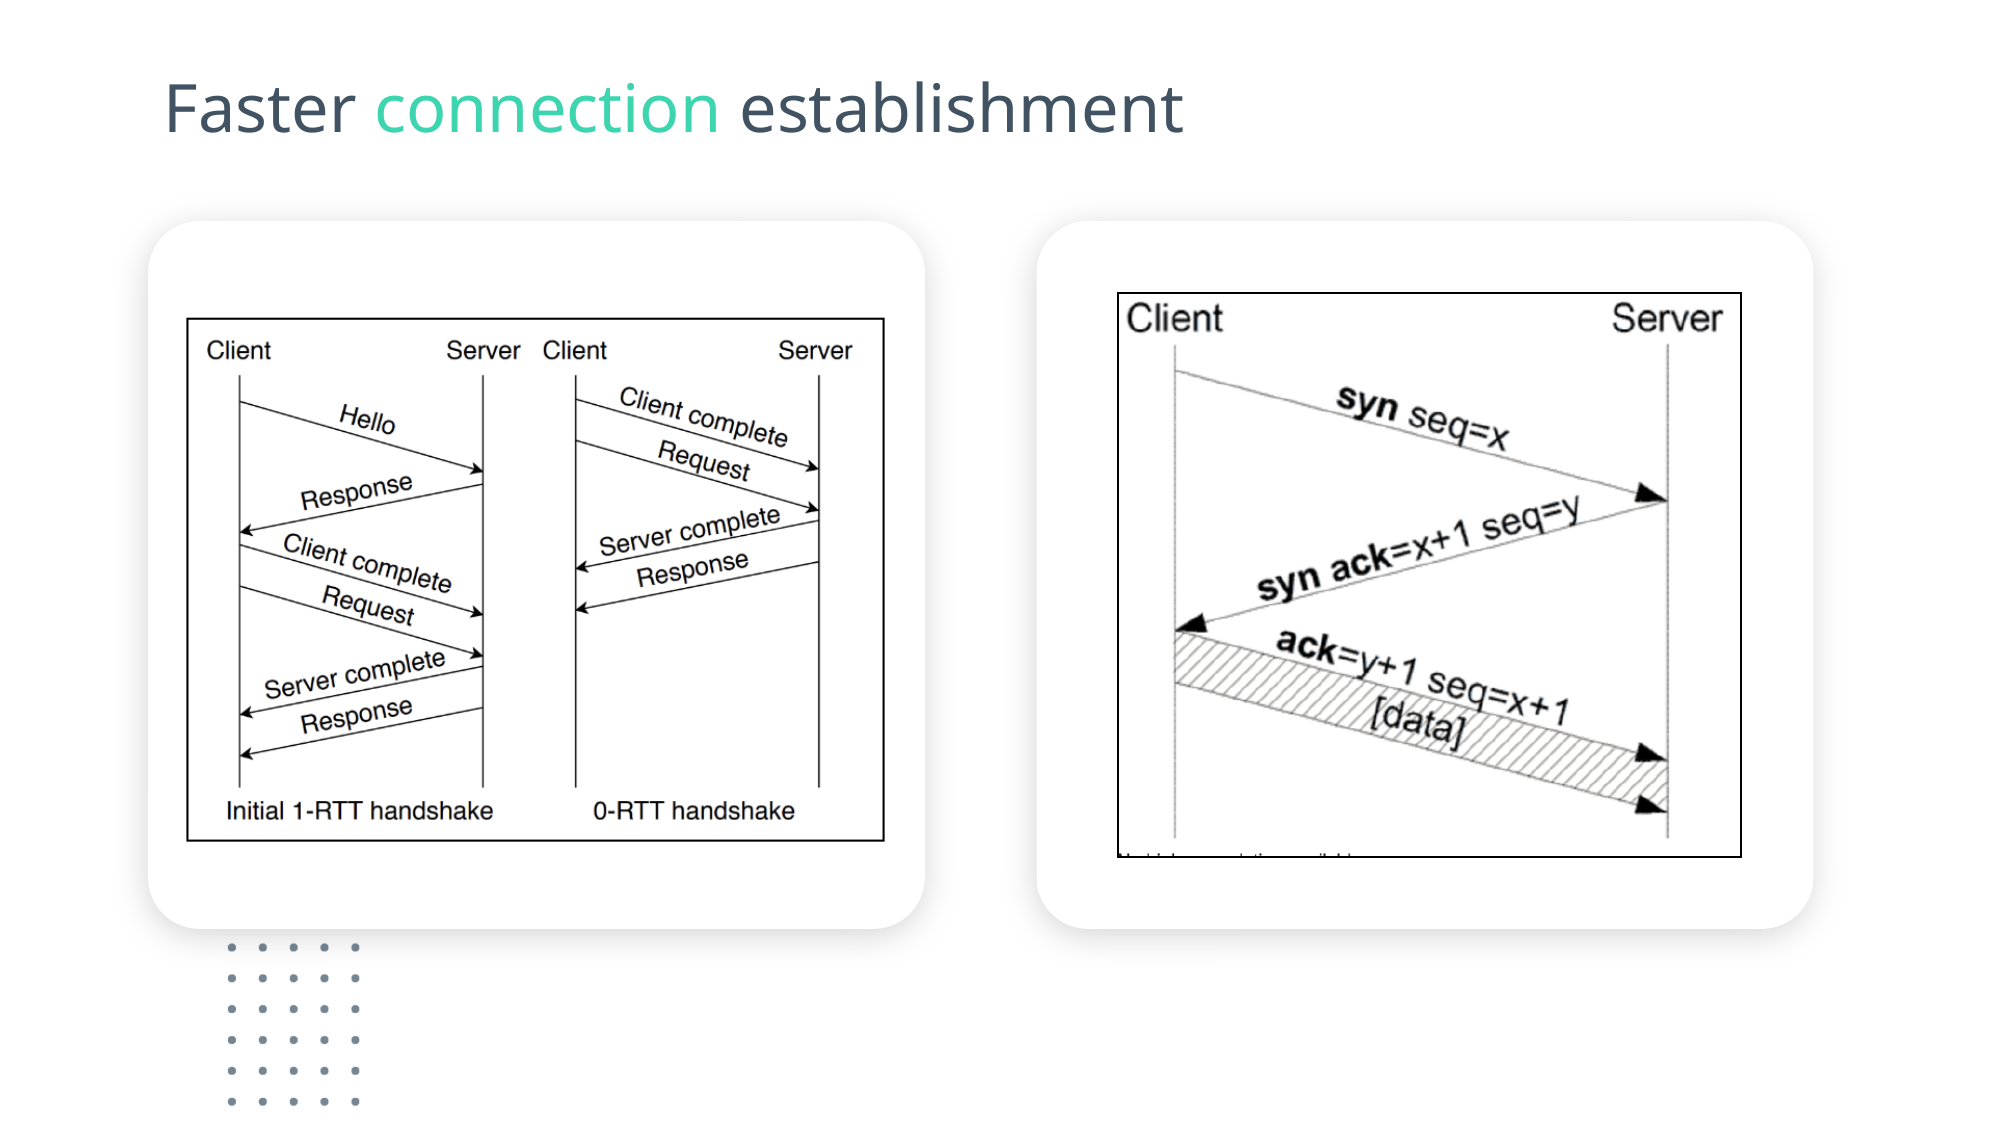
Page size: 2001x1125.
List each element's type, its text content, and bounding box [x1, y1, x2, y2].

picture [1108, 288, 1751, 866]
text_box [146, 220, 926, 930]
list Faster connection establishment [148, 67, 1373, 197]
text_box [1035, 220, 1815, 930]
picture [126, 299, 895, 1125]
